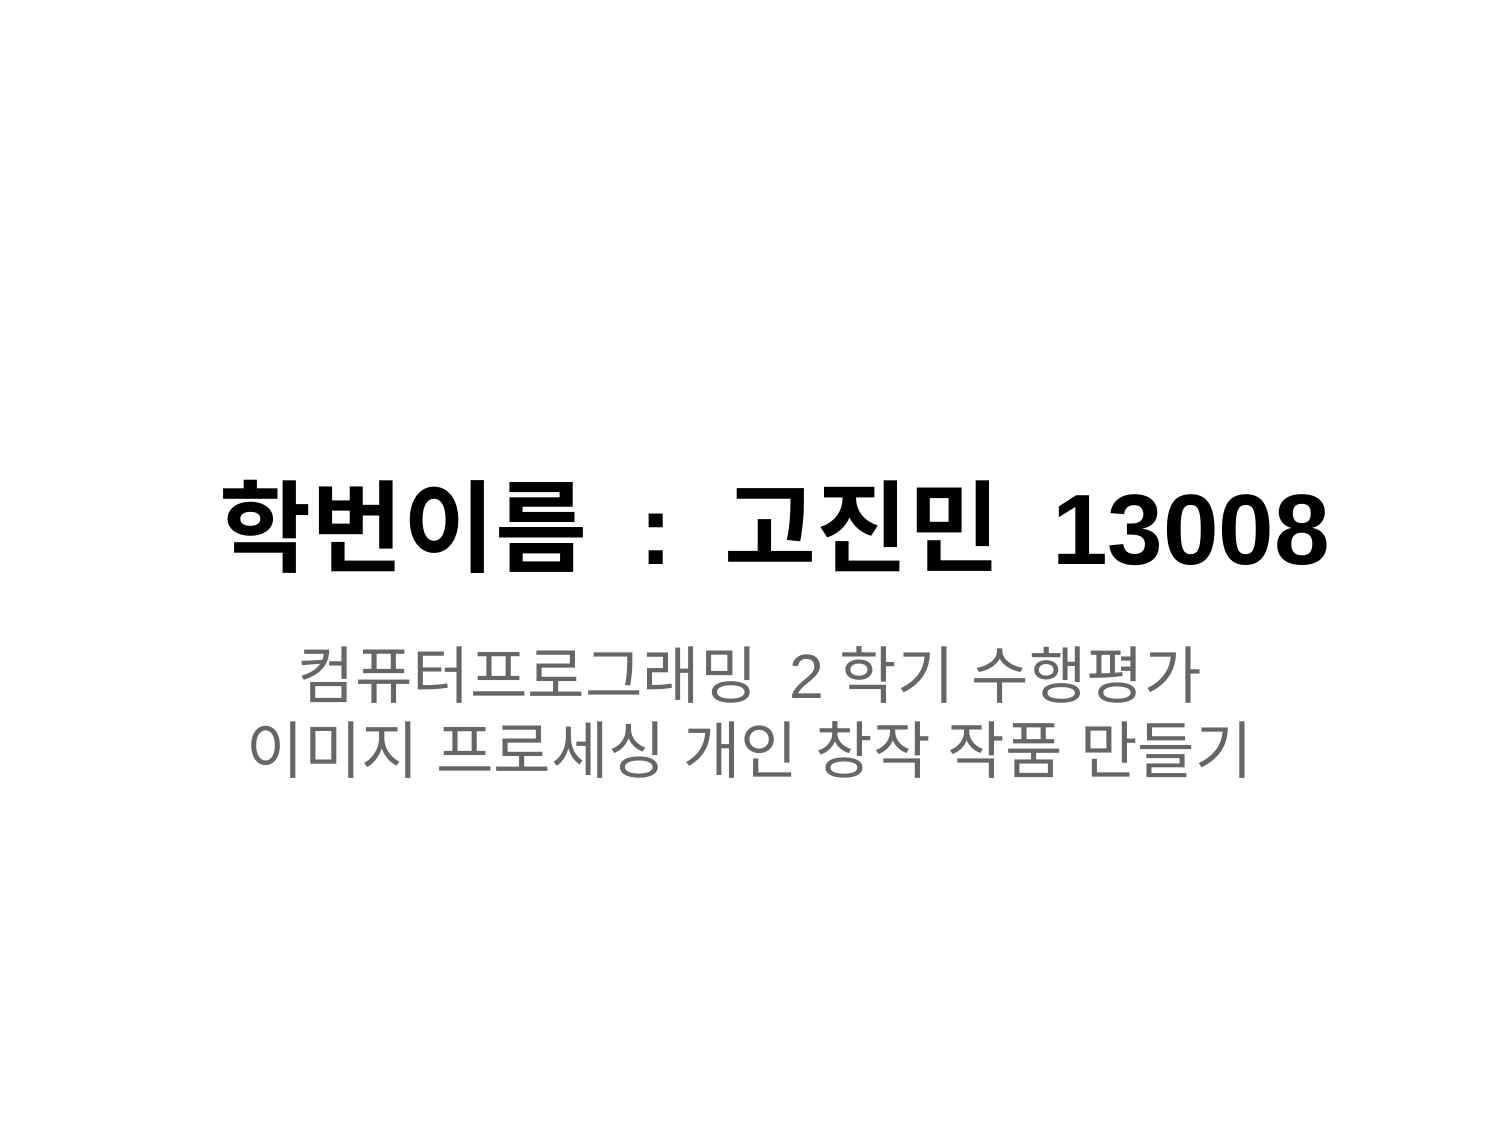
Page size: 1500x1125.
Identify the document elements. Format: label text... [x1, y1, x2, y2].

title 학번이름 : 고진민 13008 [112, 346, 1388, 600]
subtitle 컴퓨터프로그래밍 2학기 수행평가 이미지 프로세싱 개인 창작 작품 만들기 [112, 621, 1388, 793]
